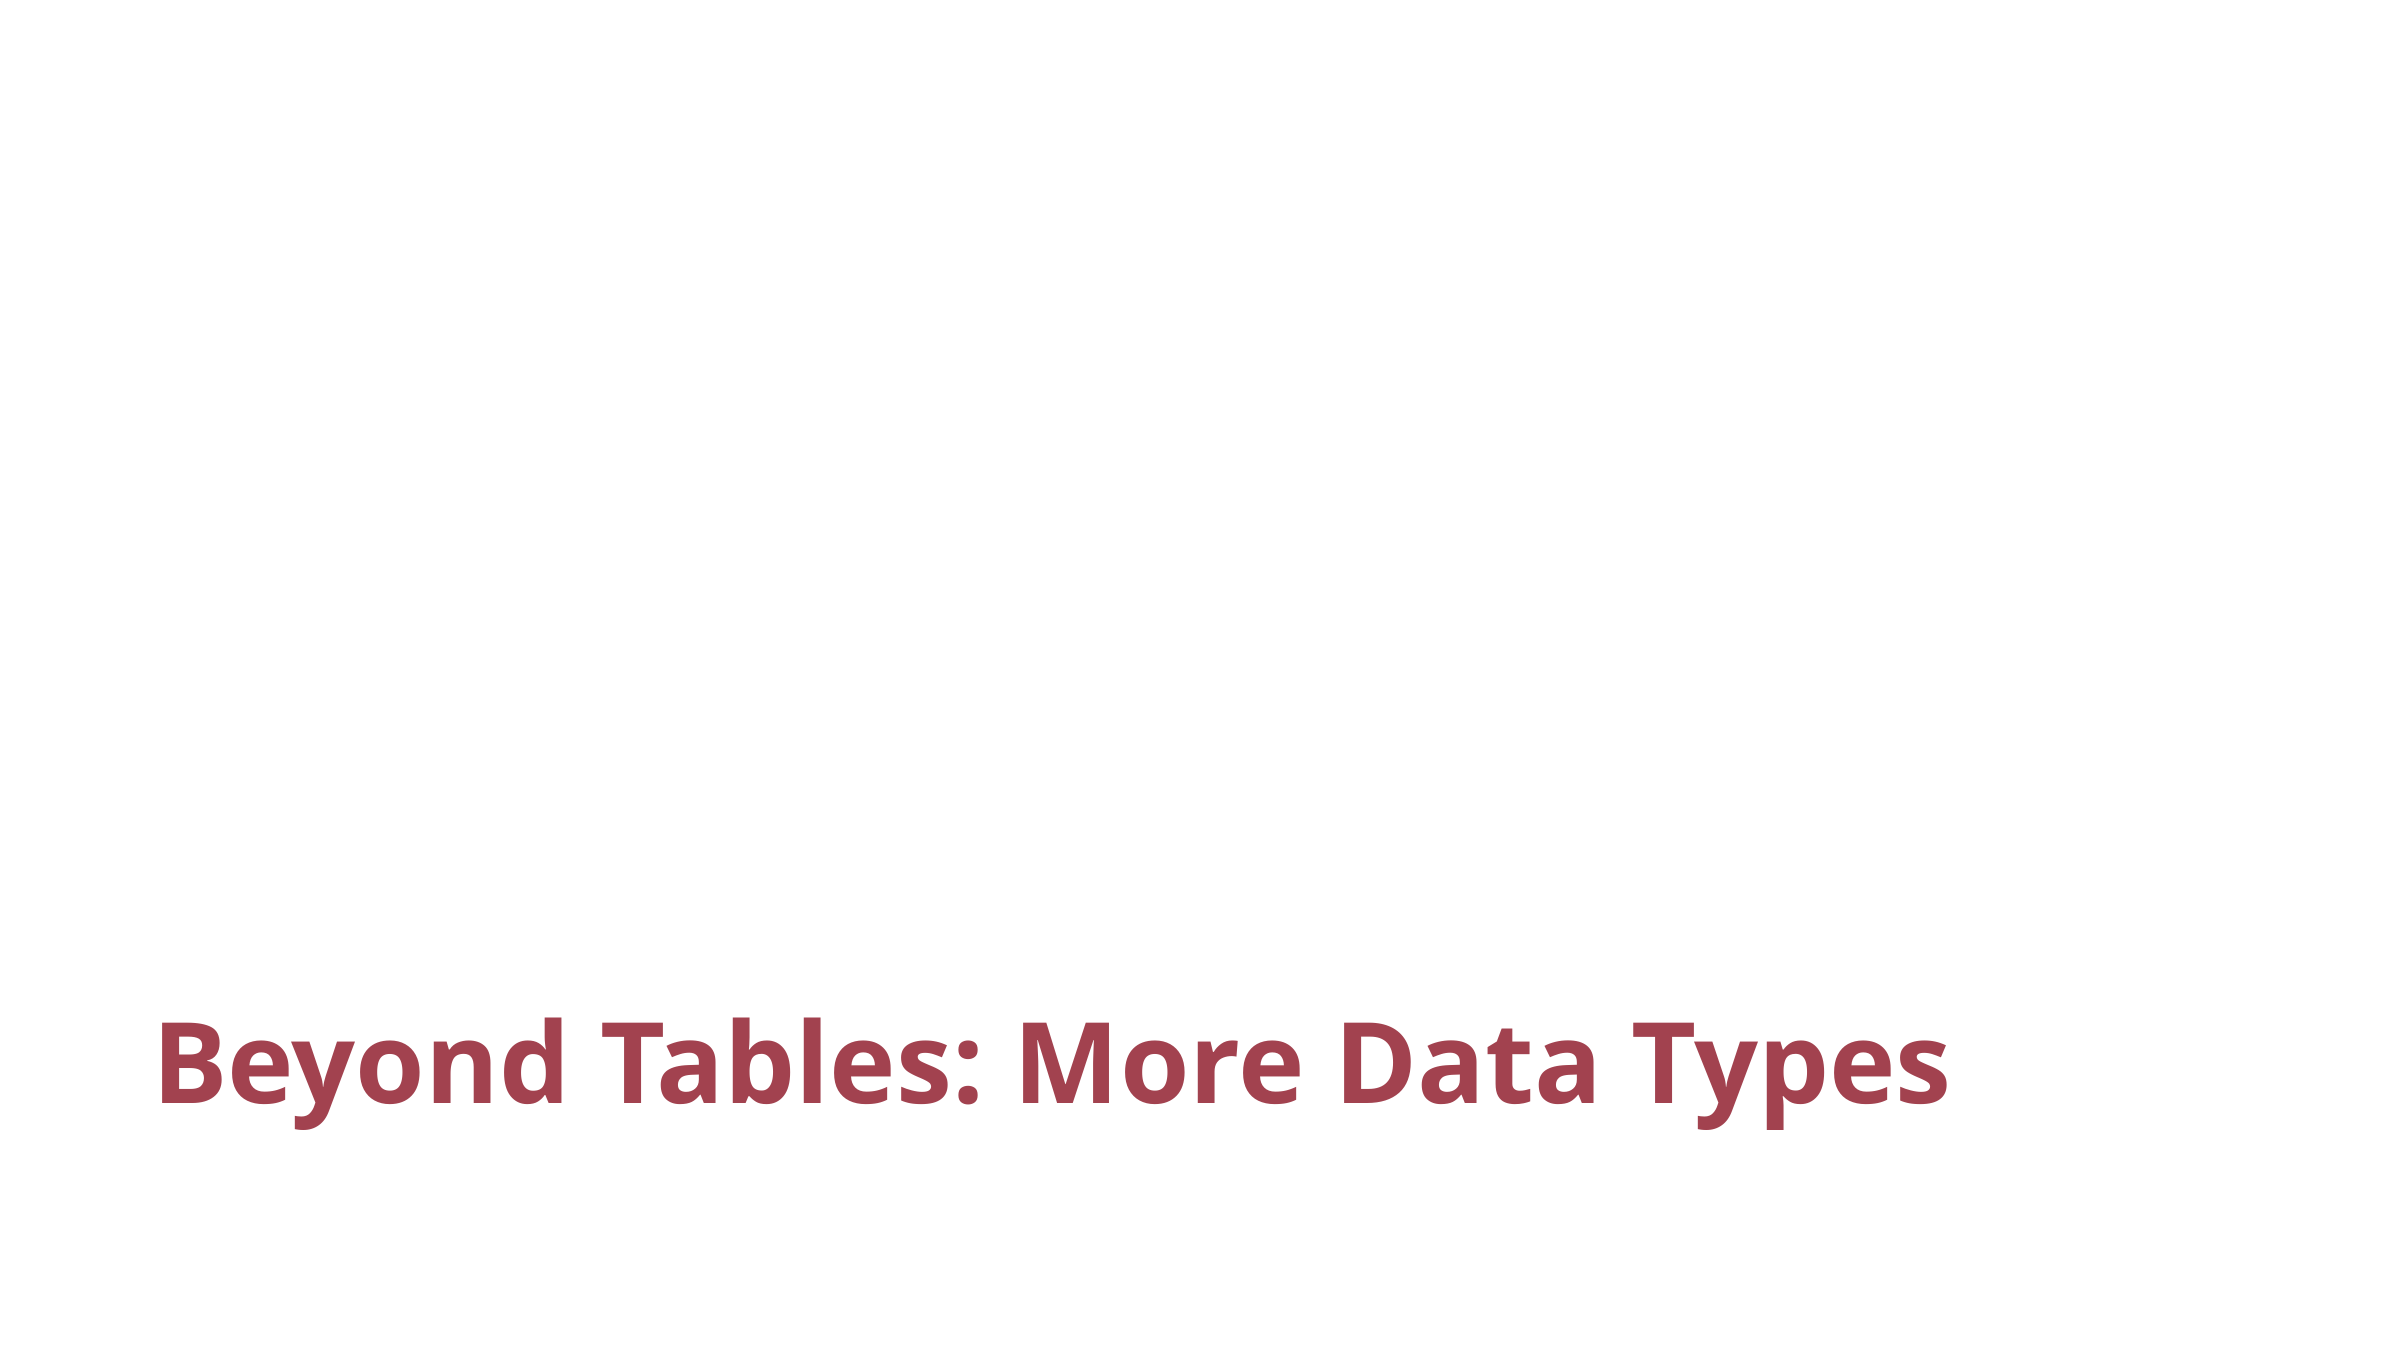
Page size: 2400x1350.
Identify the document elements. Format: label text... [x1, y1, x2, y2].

title Beyond Tables: More Data Types [137, 900, 2263, 1134]
